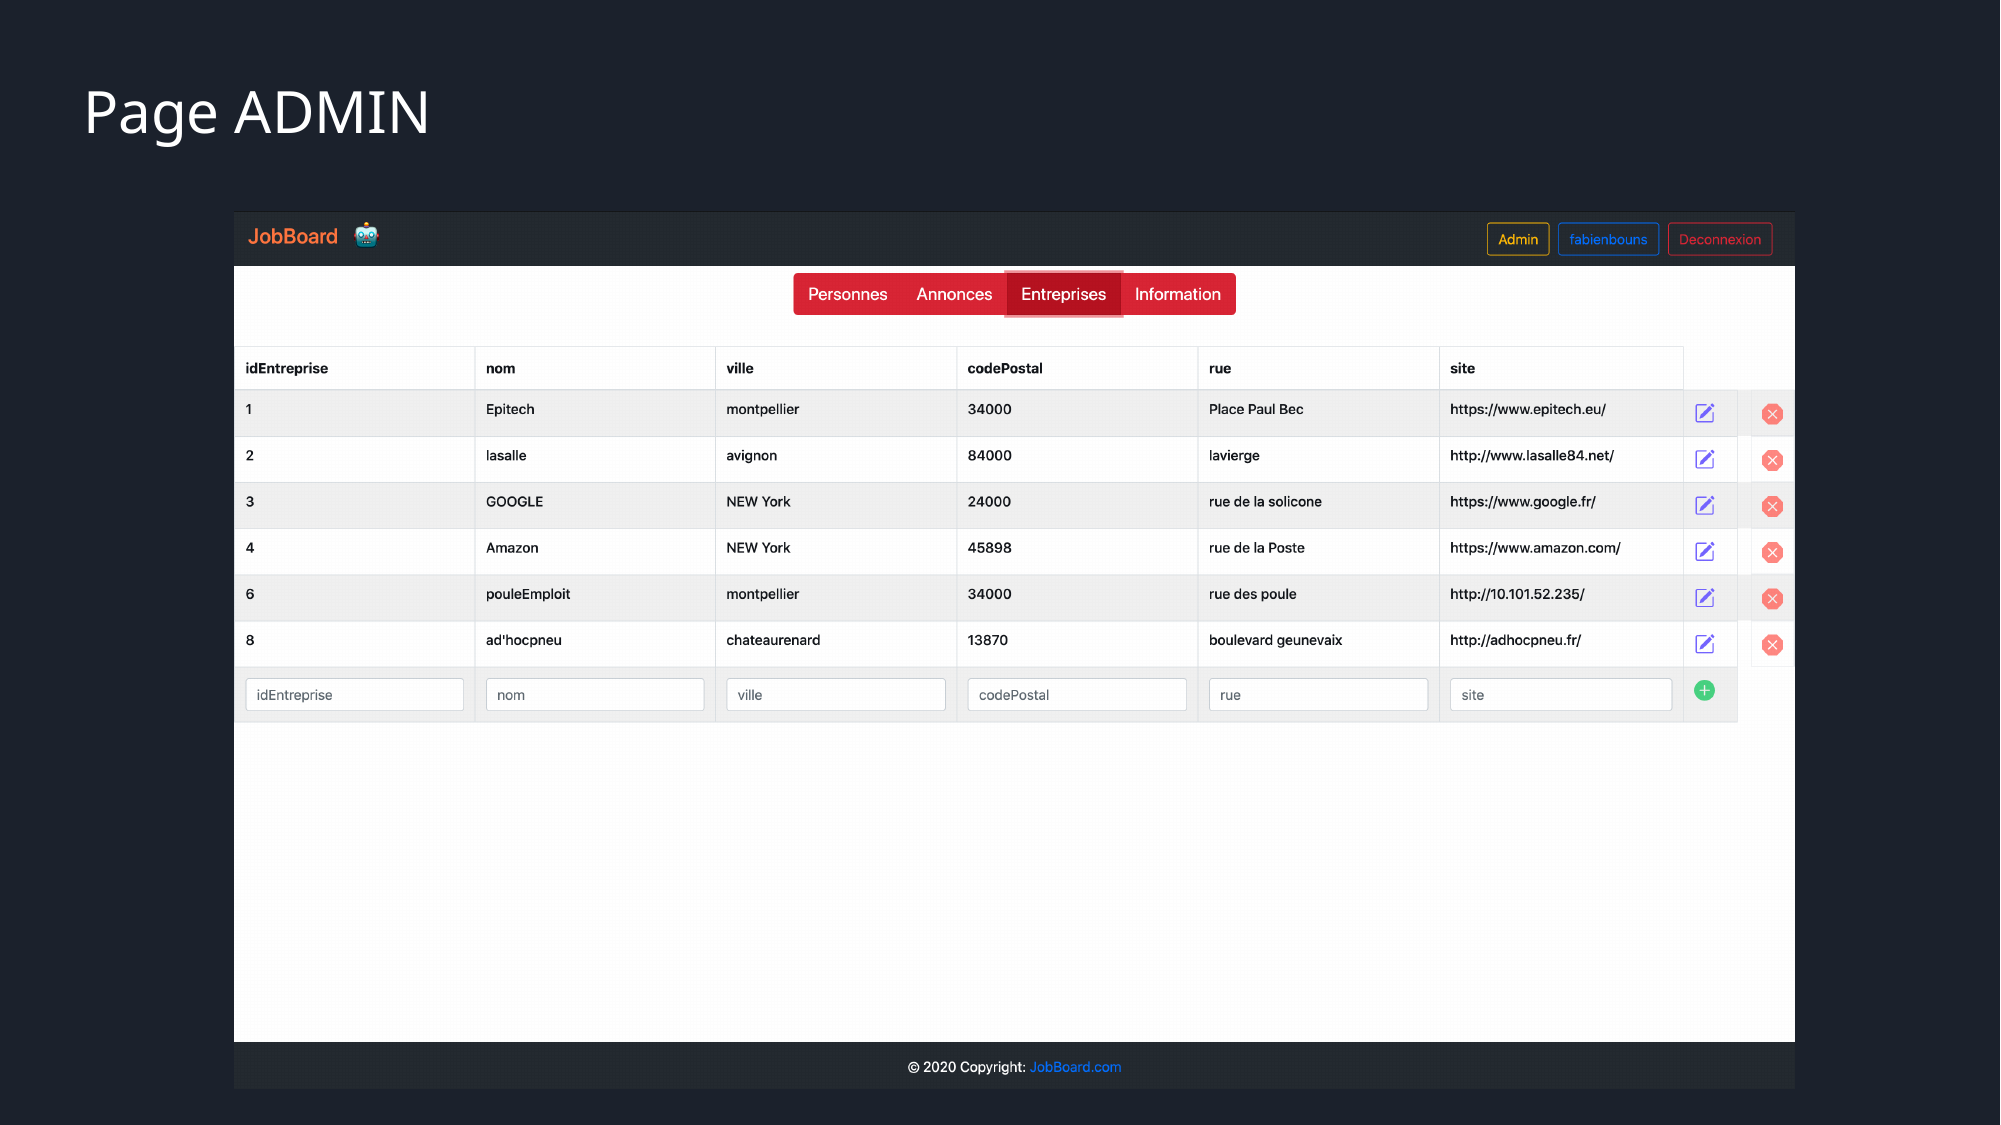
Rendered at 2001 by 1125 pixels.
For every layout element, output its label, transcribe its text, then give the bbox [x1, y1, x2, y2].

picture [234, 211, 1795, 1090]
title Page ADMIN [68, 59, 1932, 186]
